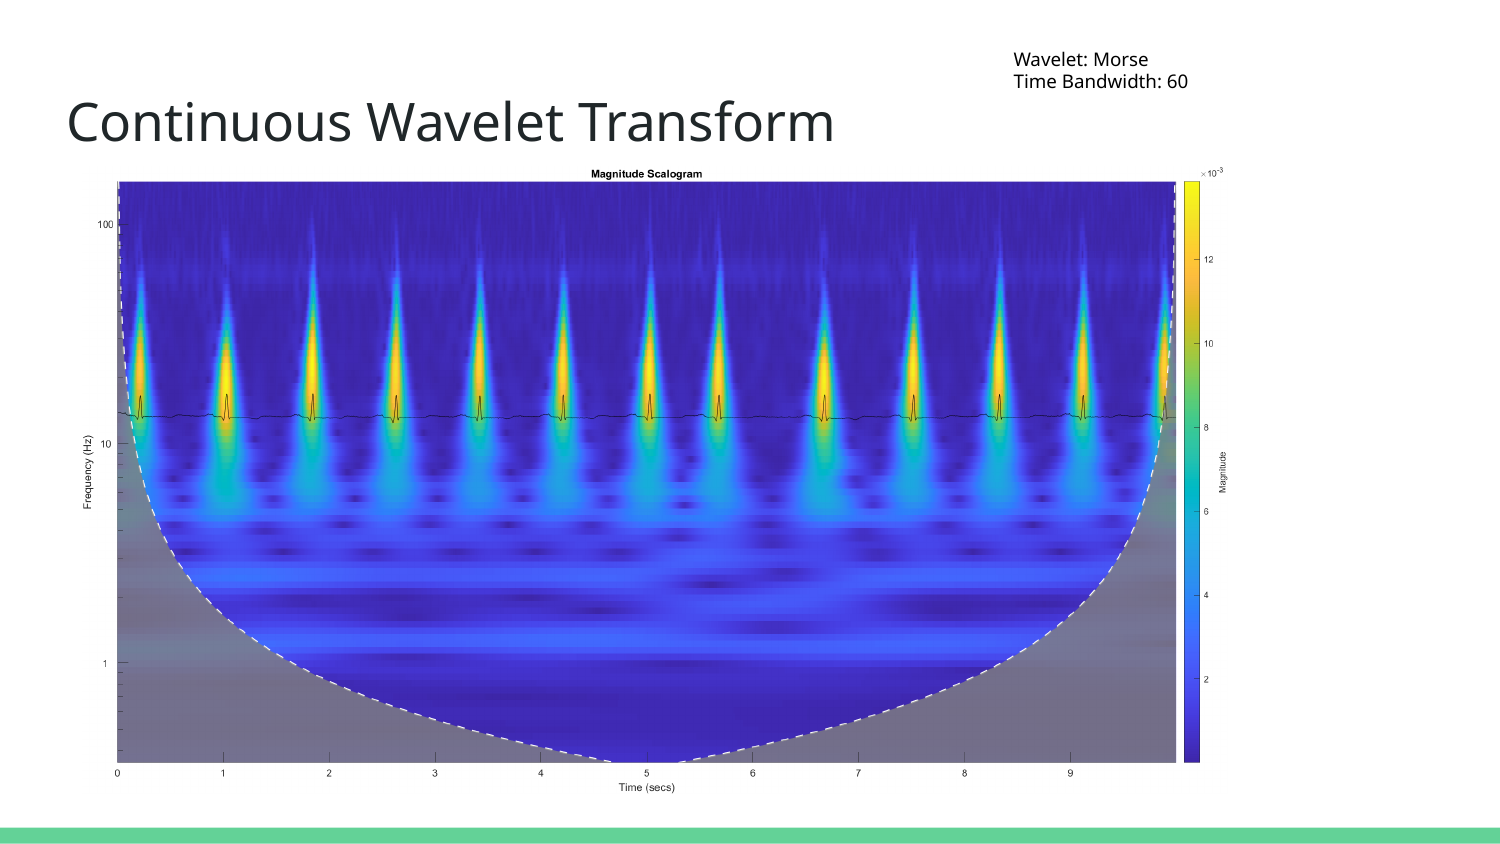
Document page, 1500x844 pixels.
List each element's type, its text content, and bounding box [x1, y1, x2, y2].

title Continuous Wavelet Transform [51, 72, 1449, 167]
text_box Wavelet: Morse Time Bandwidth: 60 [998, 32, 1463, 130]
picture [82, 166, 1228, 794]
